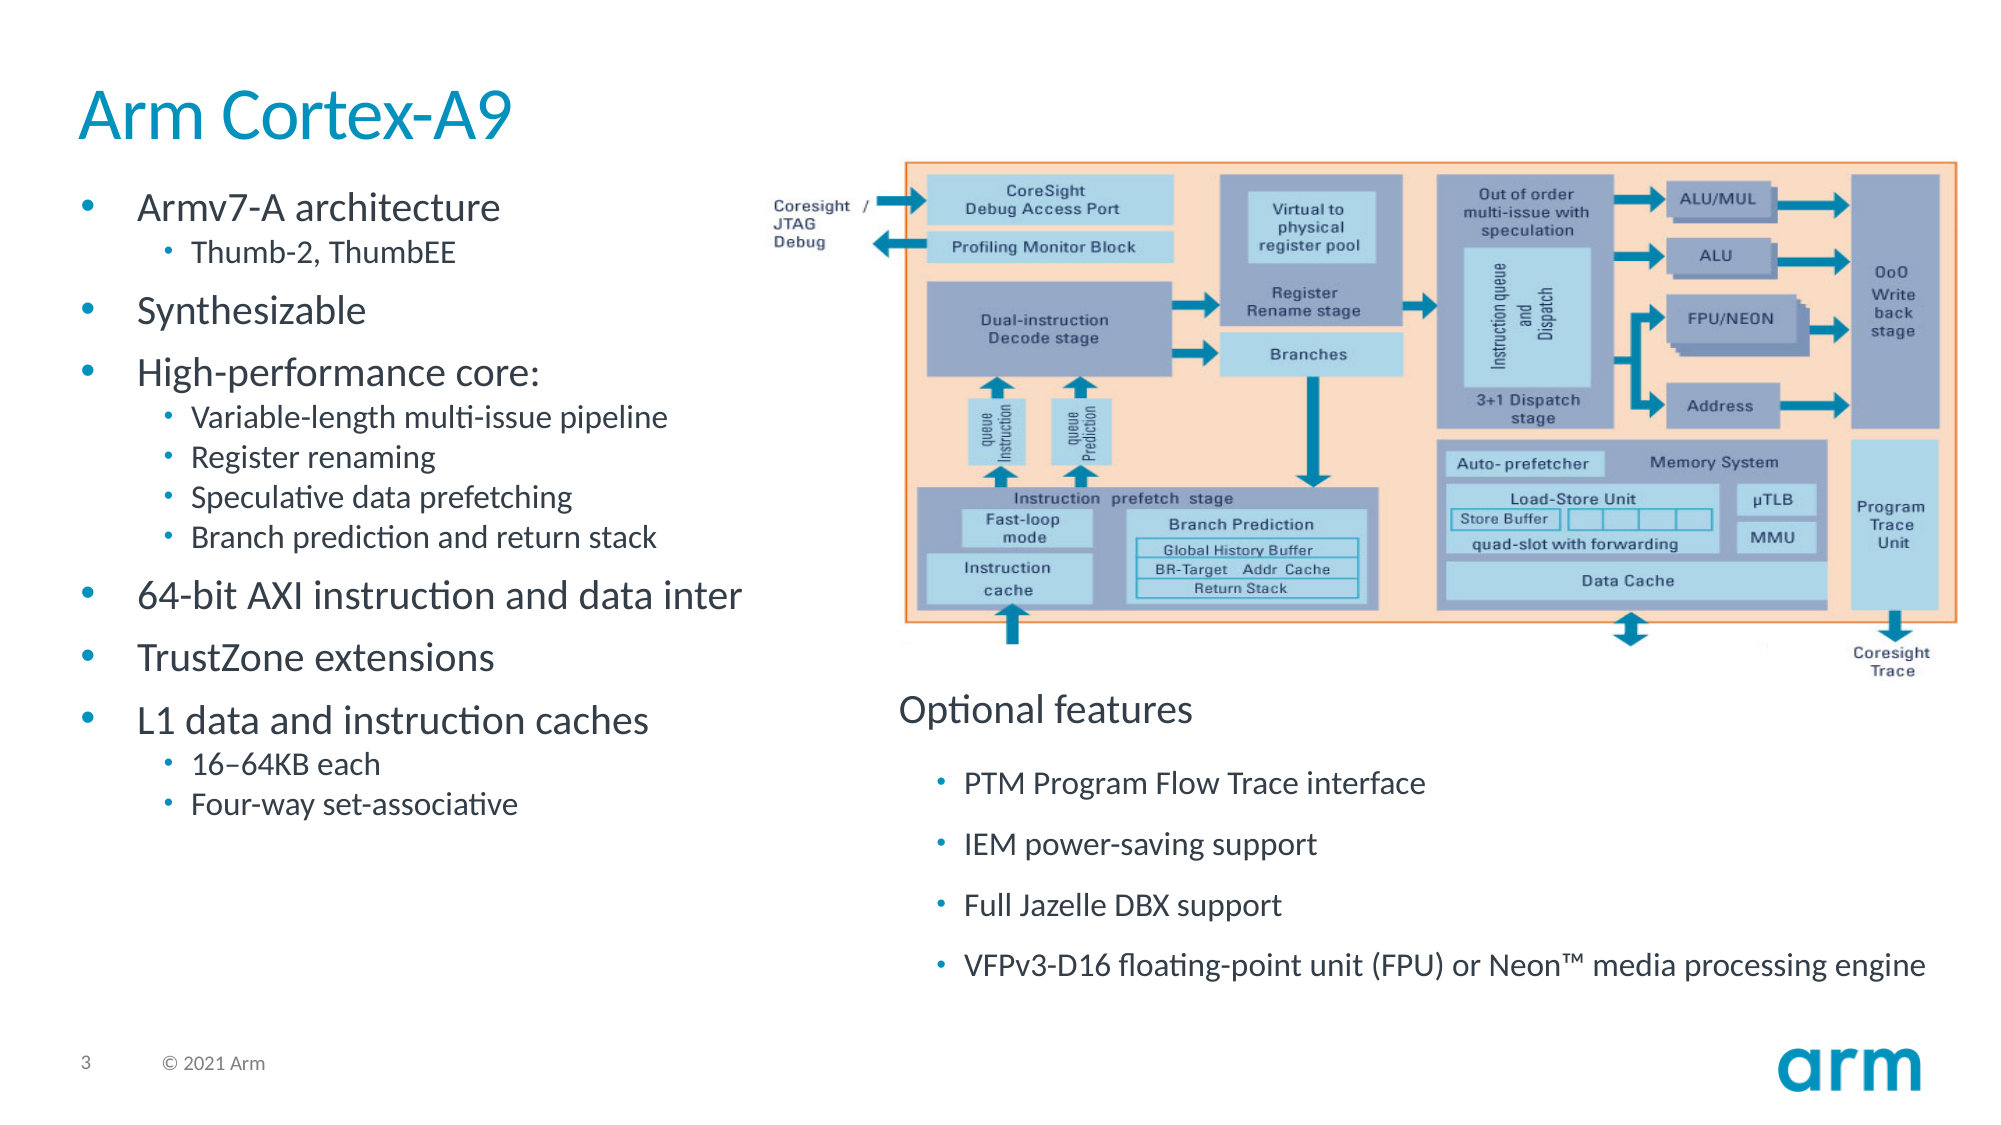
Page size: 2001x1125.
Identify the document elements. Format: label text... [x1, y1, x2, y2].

text_box Optional features PTM Program Flow Trace interface IEM power-saving support Full Jazelle DBX support VFPv3-D16 floating-point unit (FPU) or Neon™ media processing engine [885, 680, 2000, 1021]
picture [1777, 1047, 1922, 1093]
picture [742, 148, 1973, 682]
list Armv7-A architecture Thumb-2, ThumbEE Synthesizable High-performance core: Variable-length multi-issue pipeline Register renaming Speculative data prefetching Branch prediction and return stack 64-bit AXI instruction and data interfaces TrustZone extensions L1 data and instruction caches 16–64KB each Four-way set-associative [80, 180, 885, 851]
title Arm Cortex-A9 [78, 78, 1922, 186]
